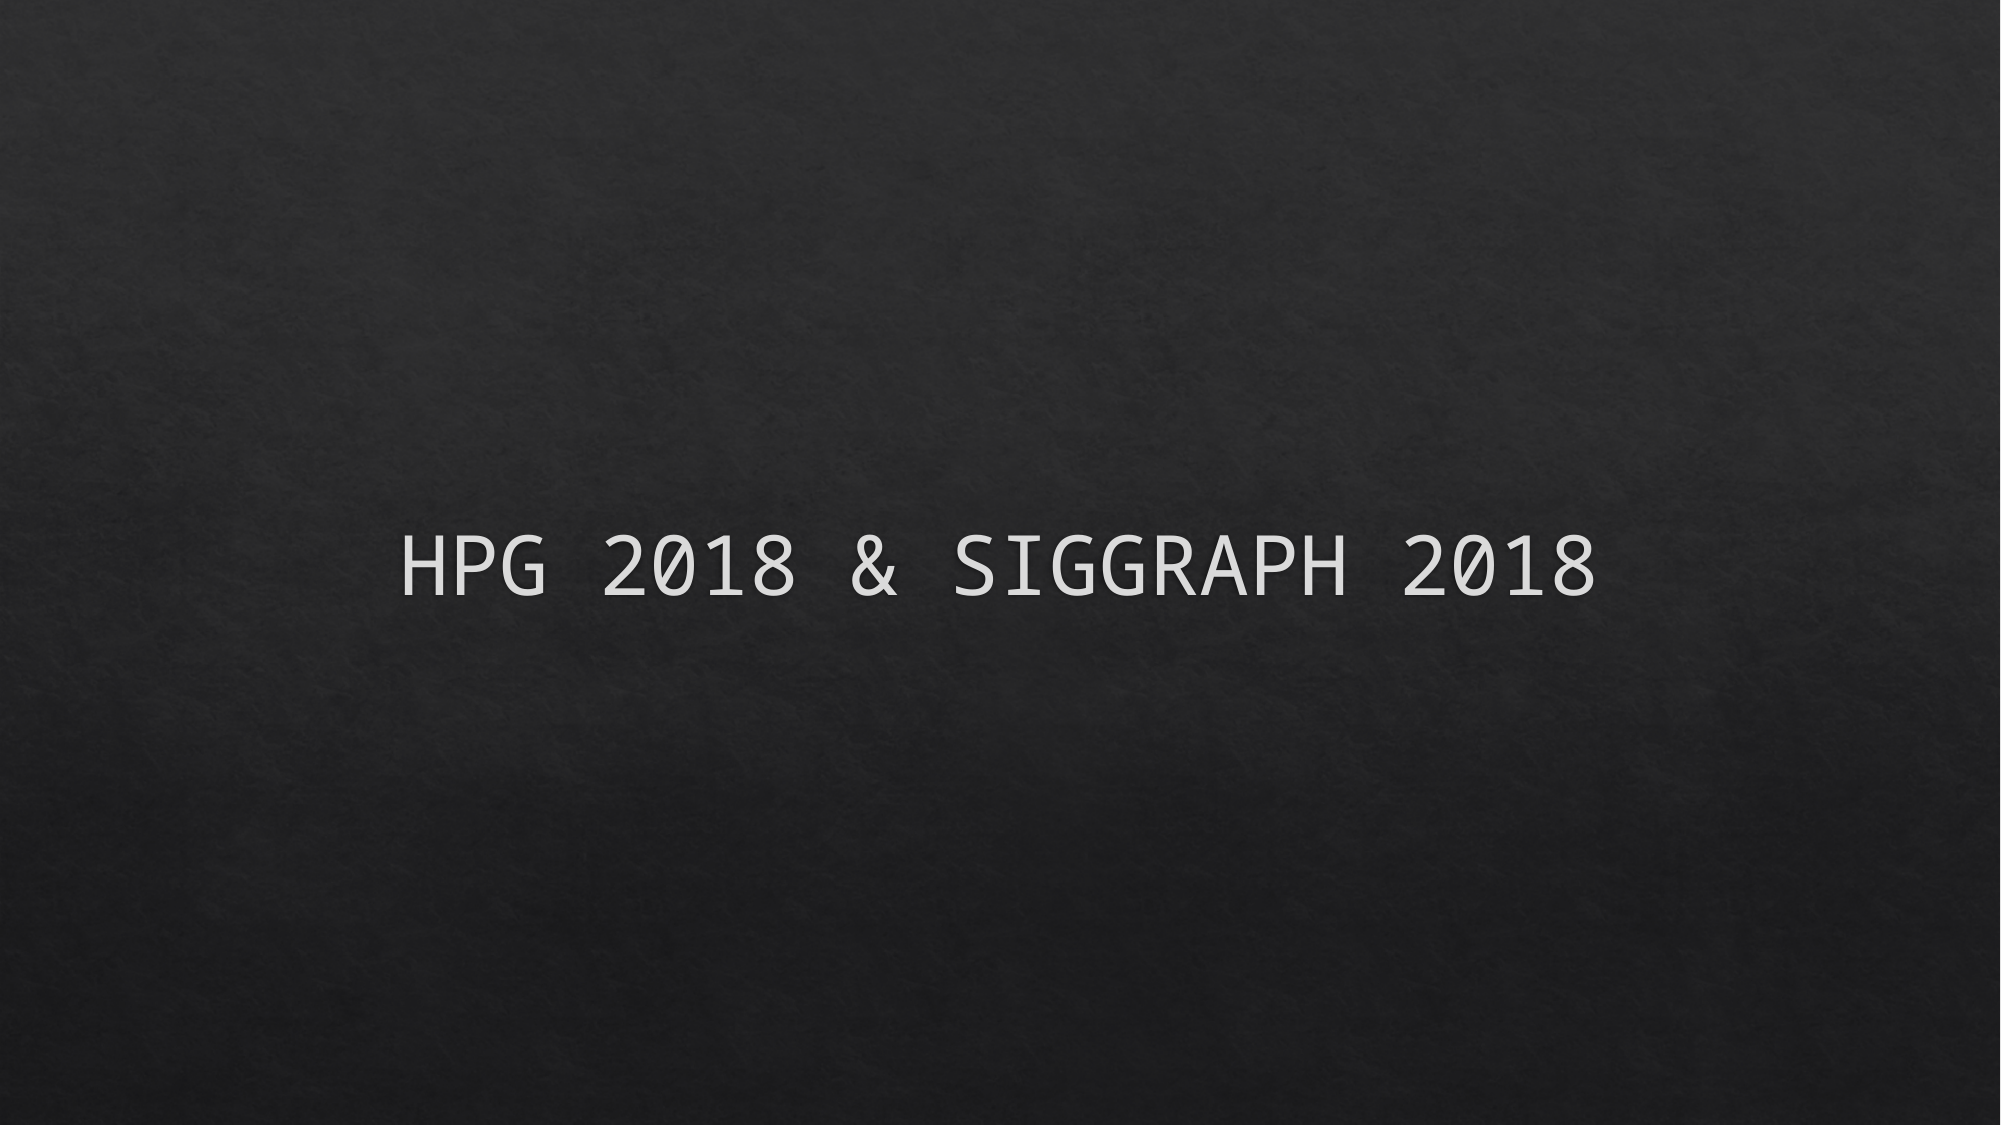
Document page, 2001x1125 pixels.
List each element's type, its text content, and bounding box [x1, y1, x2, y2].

title HPG 2018 & SIGGRAPH 2018 [0, 0, 2000, 1125]
